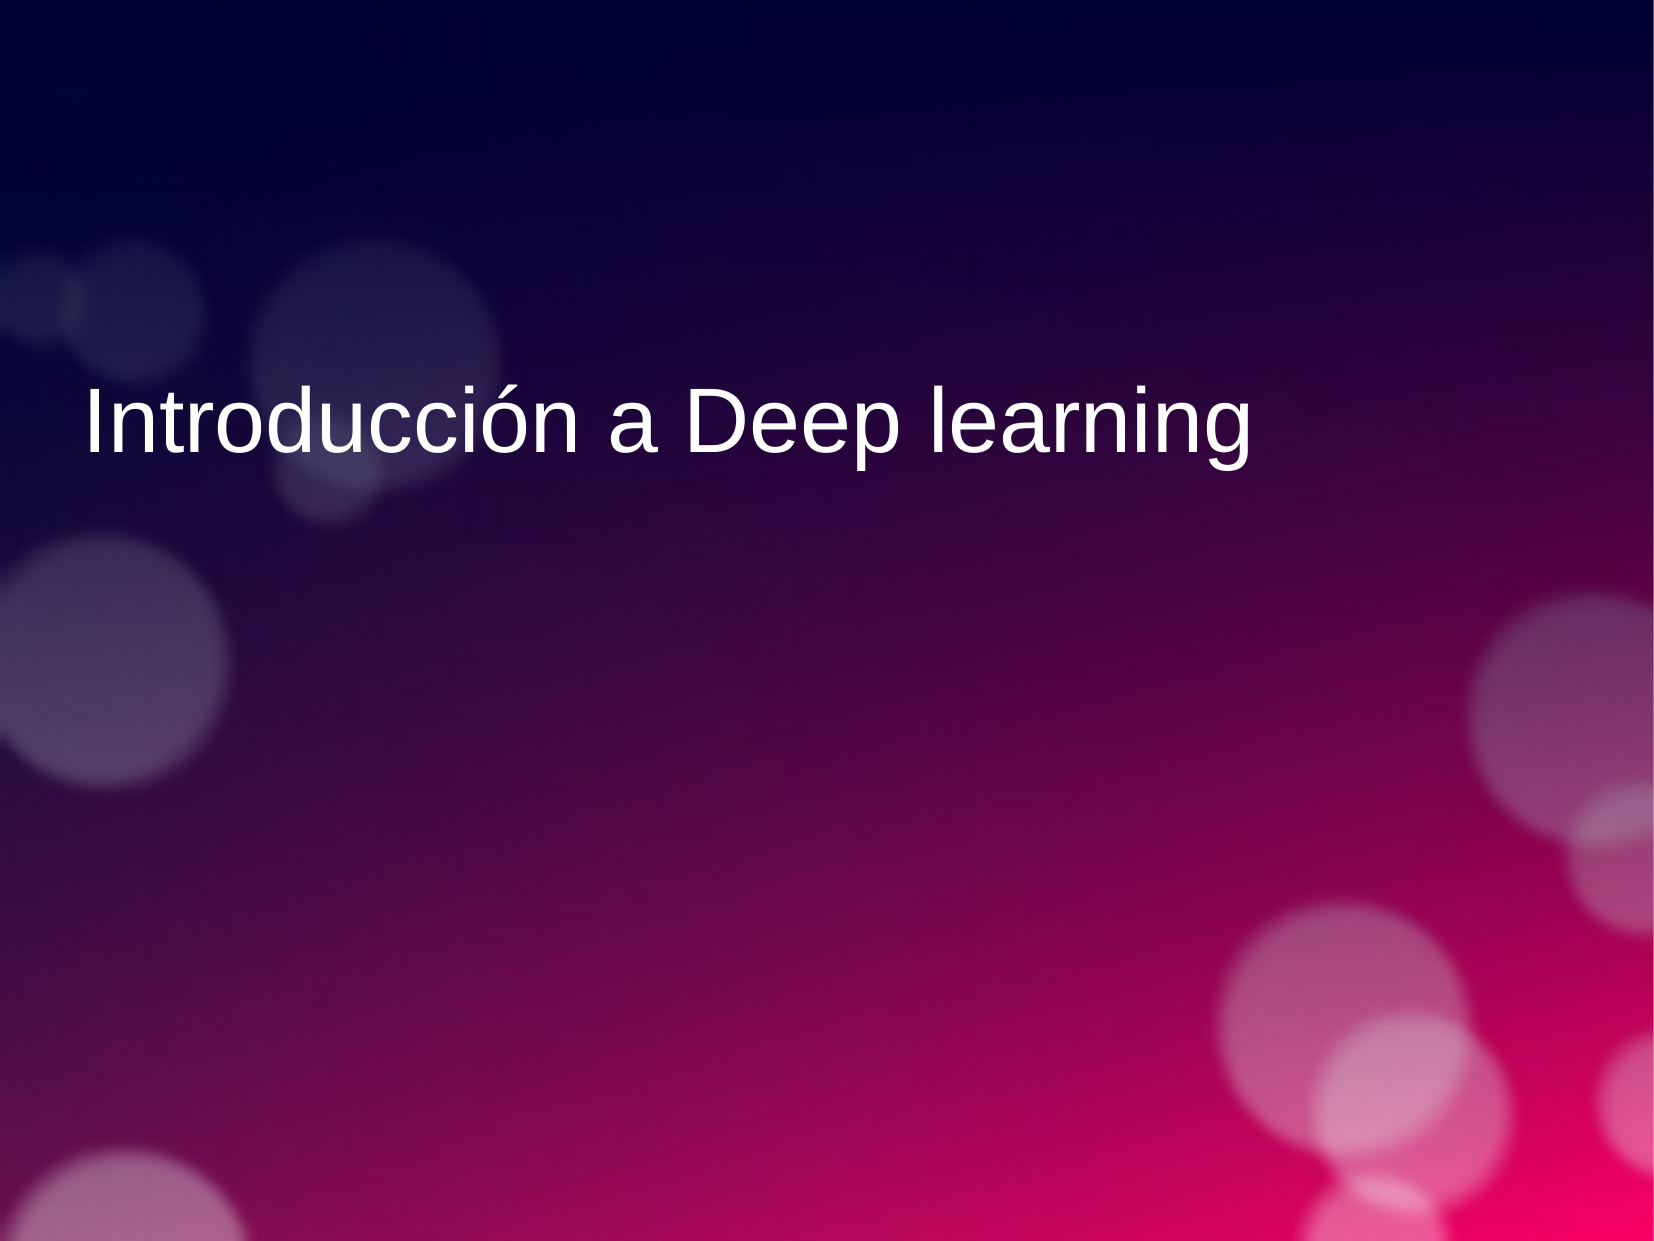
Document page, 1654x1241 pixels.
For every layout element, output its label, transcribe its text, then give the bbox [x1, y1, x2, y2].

picture [0, 0, 1654, 1241]
text_box Introducción a Deep learning [82, 312, 1571, 520]
